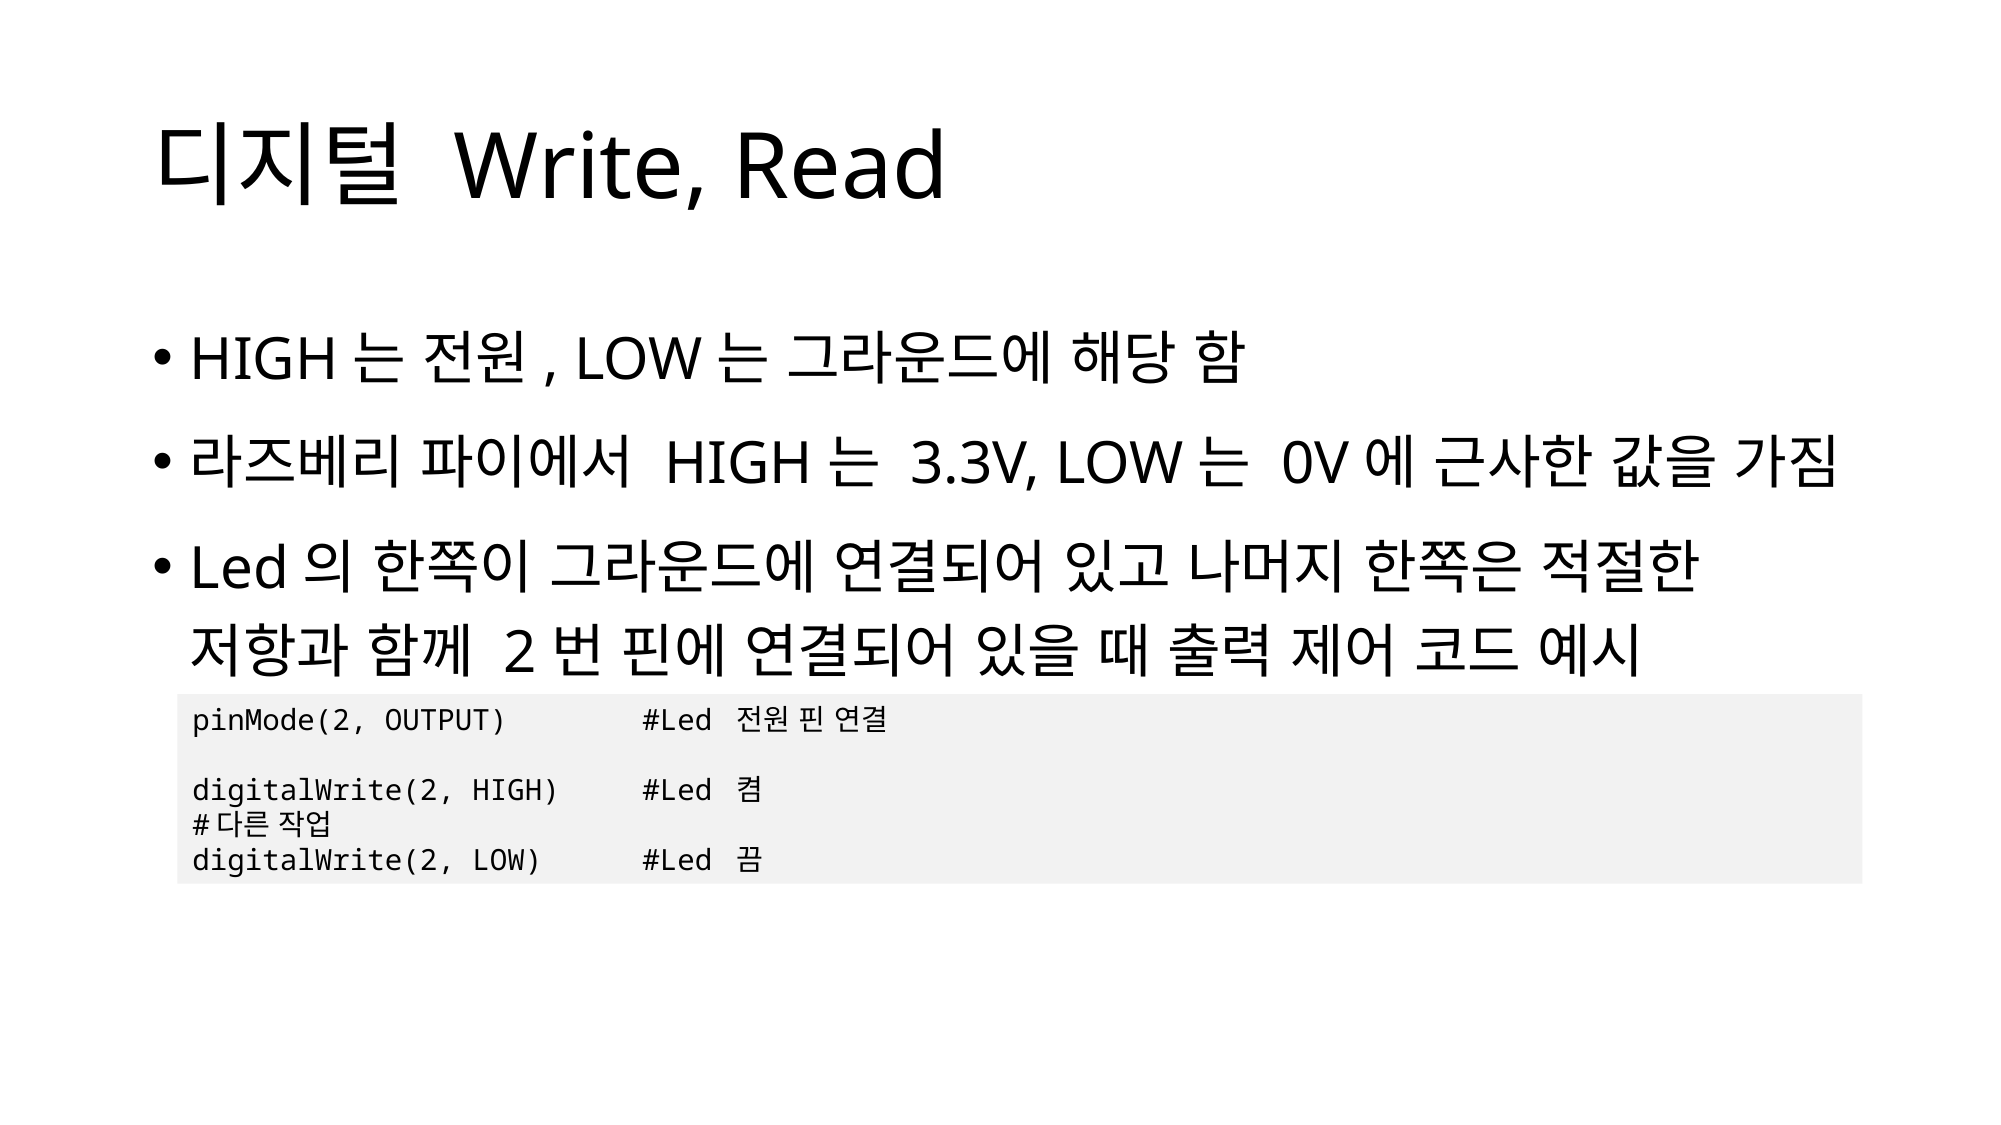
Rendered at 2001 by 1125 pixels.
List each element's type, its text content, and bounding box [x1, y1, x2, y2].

text_box pinMode(2, OUTPUT) #Led 전원 핀 연결 digitalWrite(2, HIGH) #Led 켬 #다른 작업 digitalWrite(2, LOW) #Led 끔 [177, 694, 1863, 884]
list HIGH는 전원, LOW는 그라운드에 해당 함 라즈베리 파이에서 HIGH는 3.3V, LOW는 0V에 근사한 값을 가짐 Led의 한쪽이 그라운드에 연결되어 있고 나머지 한쪽은 적절한 저항과 함께 2번 핀에 연결되어 있을 때 출력 제어 코드 예시 [137, 299, 1880, 1014]
title 디지털 Write, Read [137, 59, 1863, 278]
